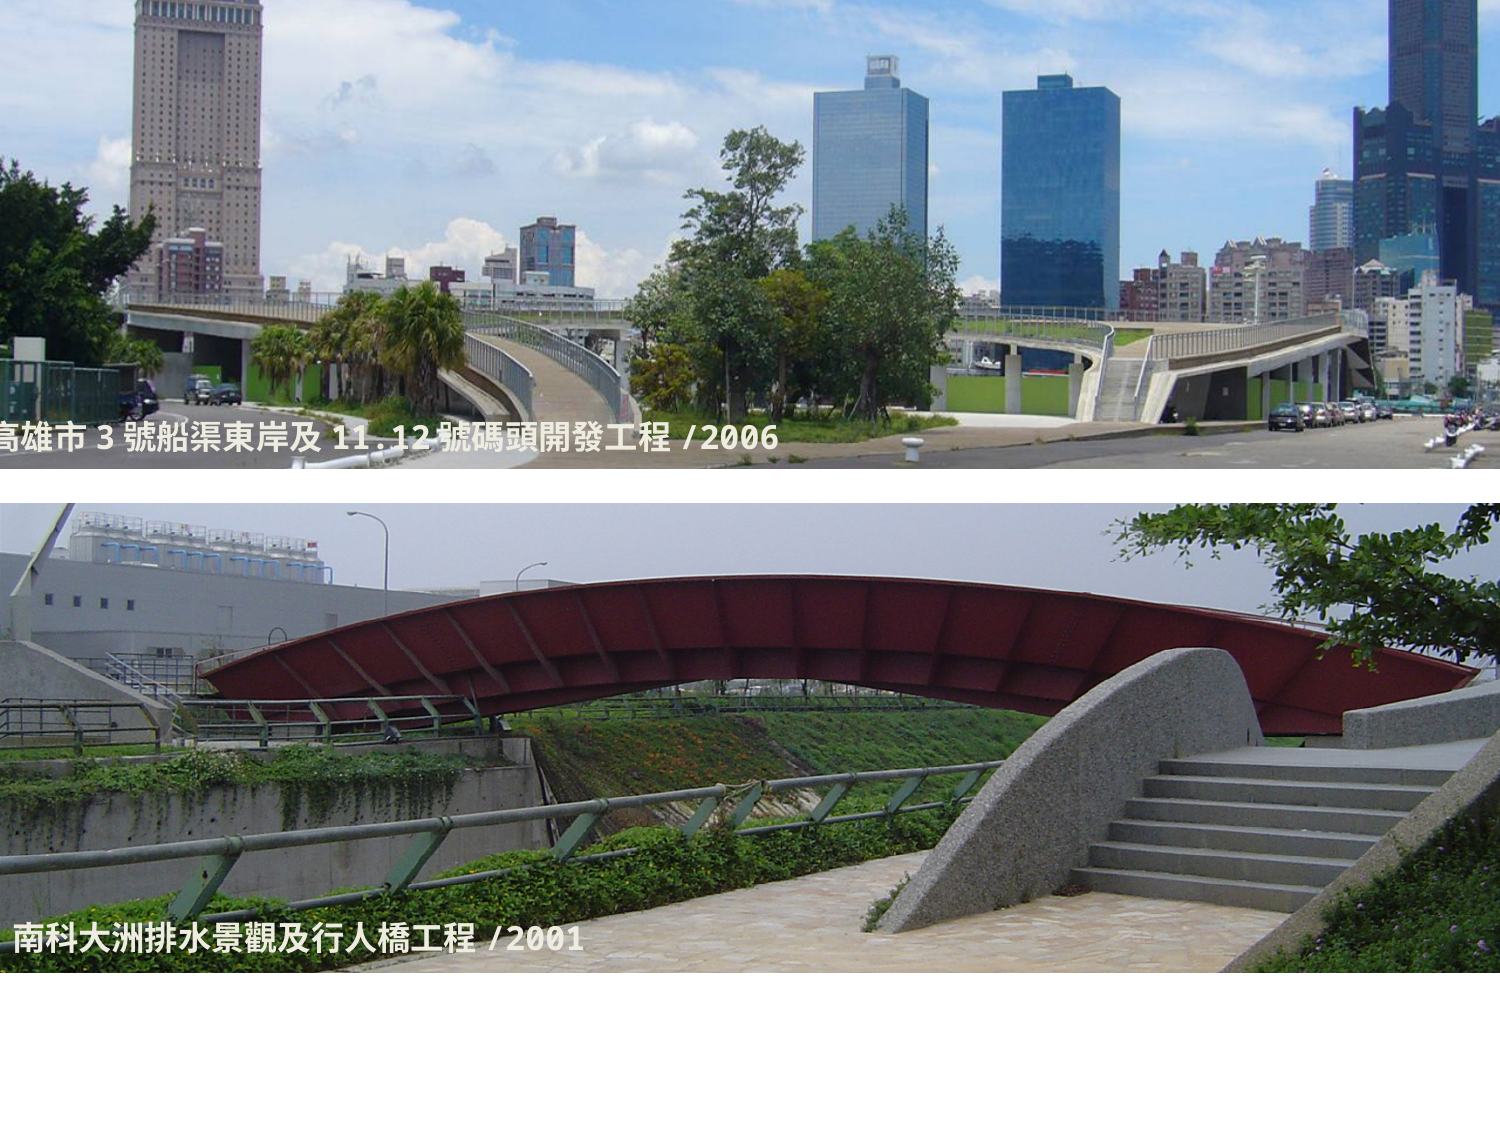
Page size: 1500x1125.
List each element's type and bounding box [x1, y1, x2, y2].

picture [0, 0, 1500, 470]
picture [0, 503, 1500, 973]
